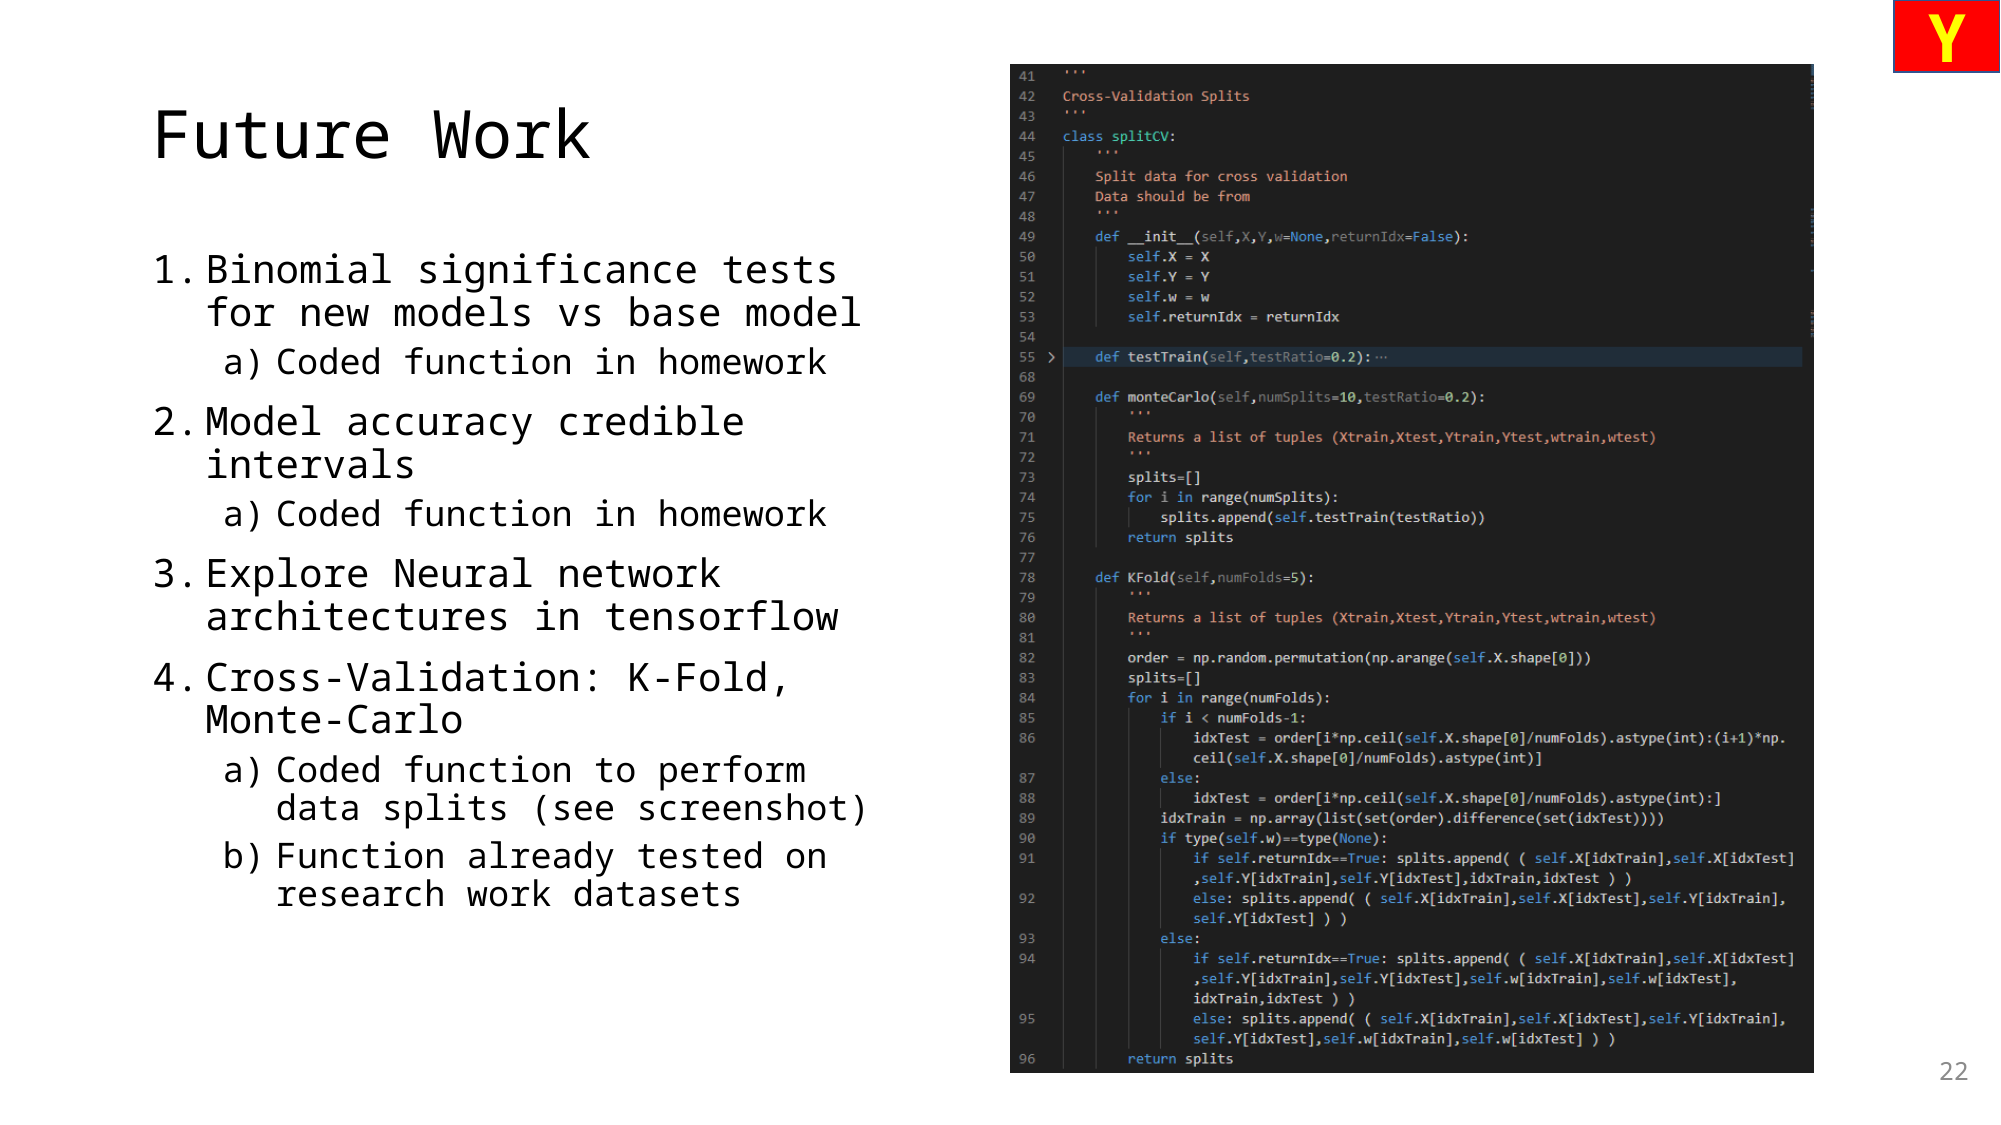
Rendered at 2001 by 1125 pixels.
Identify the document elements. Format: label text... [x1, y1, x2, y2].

text_box Y [1893, 0, 2000, 73]
title Future Work [137, 59, 1863, 214]
picture [1010, 64, 1814, 1073]
list Binomial significance tests for new models vs base model Coded function in homework Model accuracy credible intervals Coded function in homework Explore Neural network architectures in tensorflow Cross-Validation: K-Fold, Monte-Carlo Coded function to perform data splits (see screenshot) Function already tested on research work datasets [137, 242, 890, 1014]
slide_number 22 [1862, 1042, 1984, 1103]
